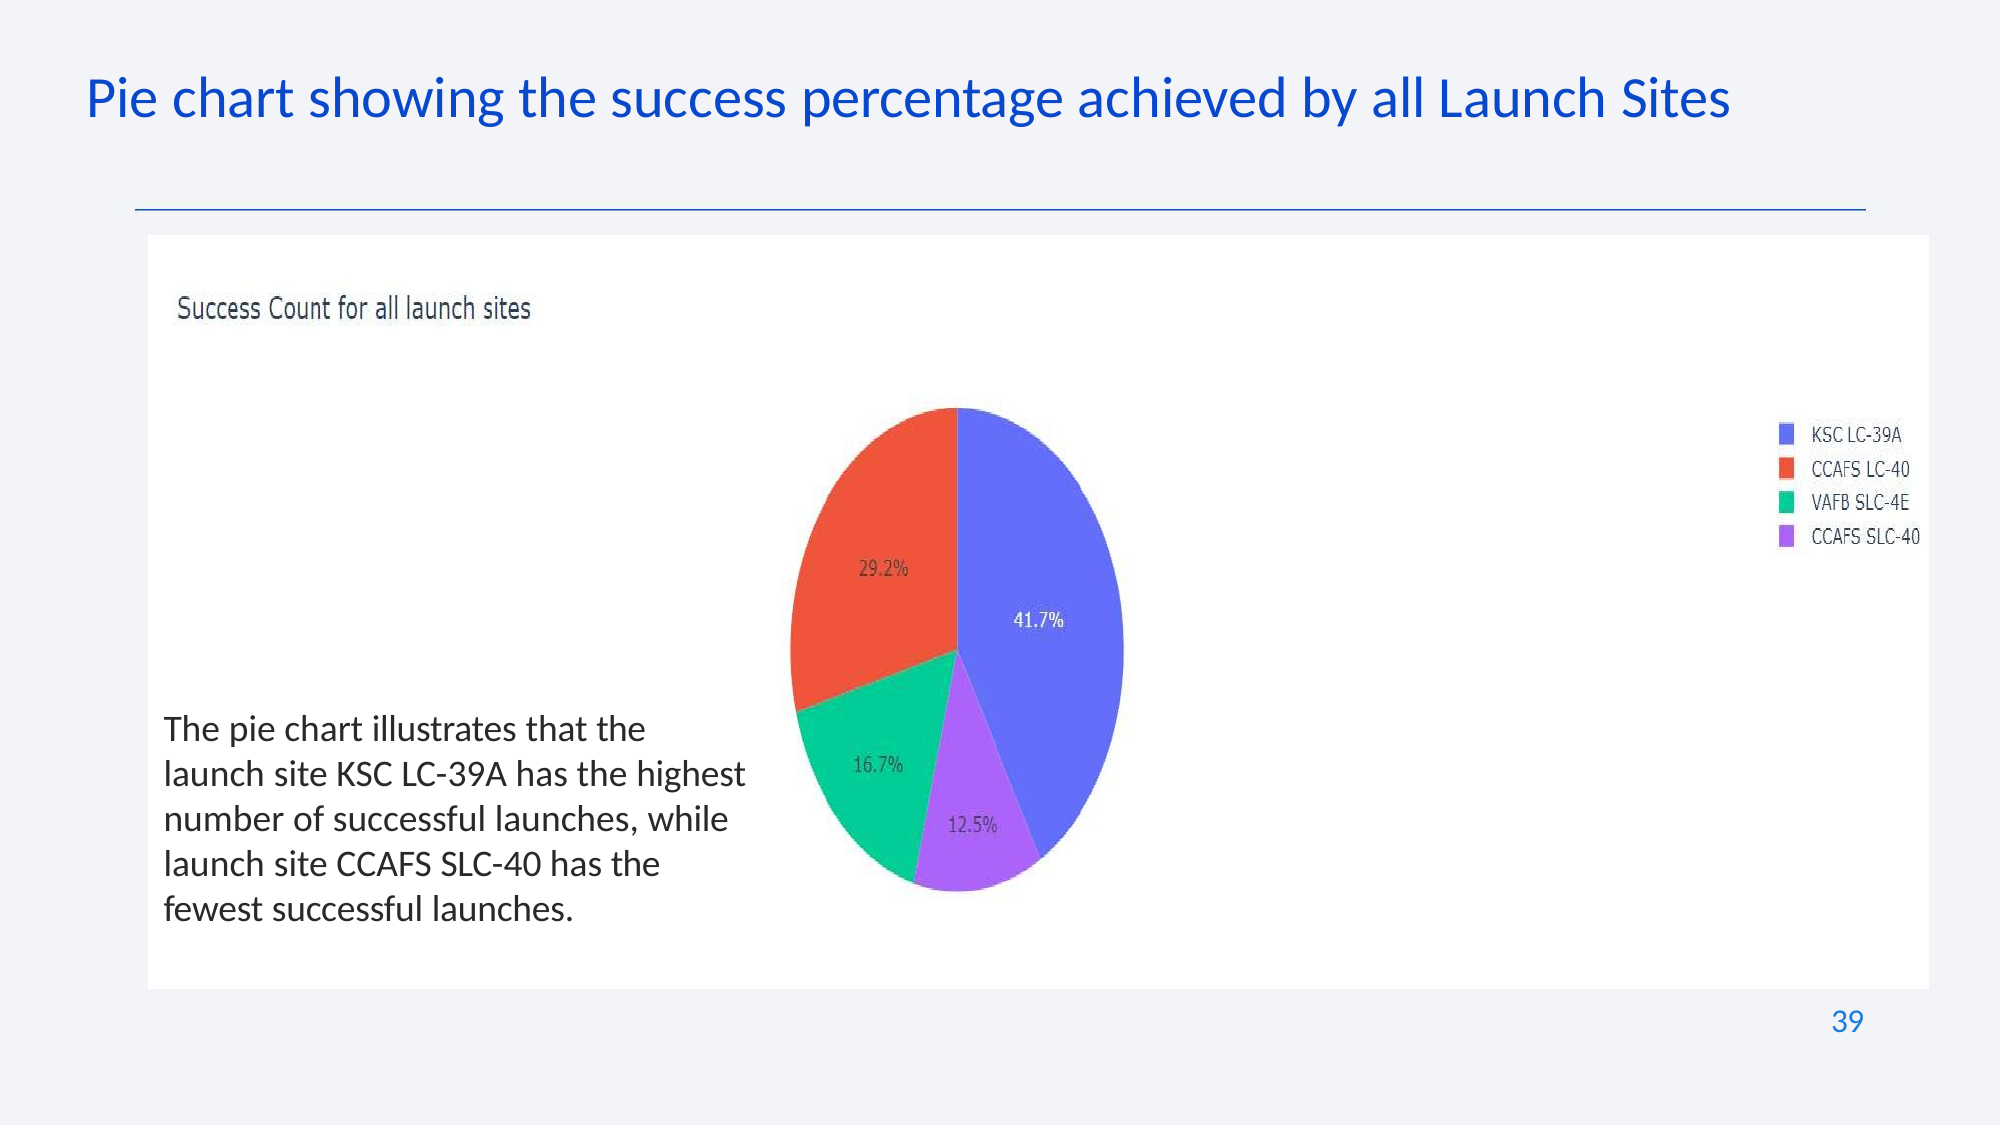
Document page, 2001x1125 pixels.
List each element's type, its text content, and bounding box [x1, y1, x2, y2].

picture [0, 0, 2000, 1125]
slide_number 41 [1824, 1005, 1873, 1125]
title Pie chart showing the success percentage achieved by all Launch Sites [84, 25, 1818, 248]
